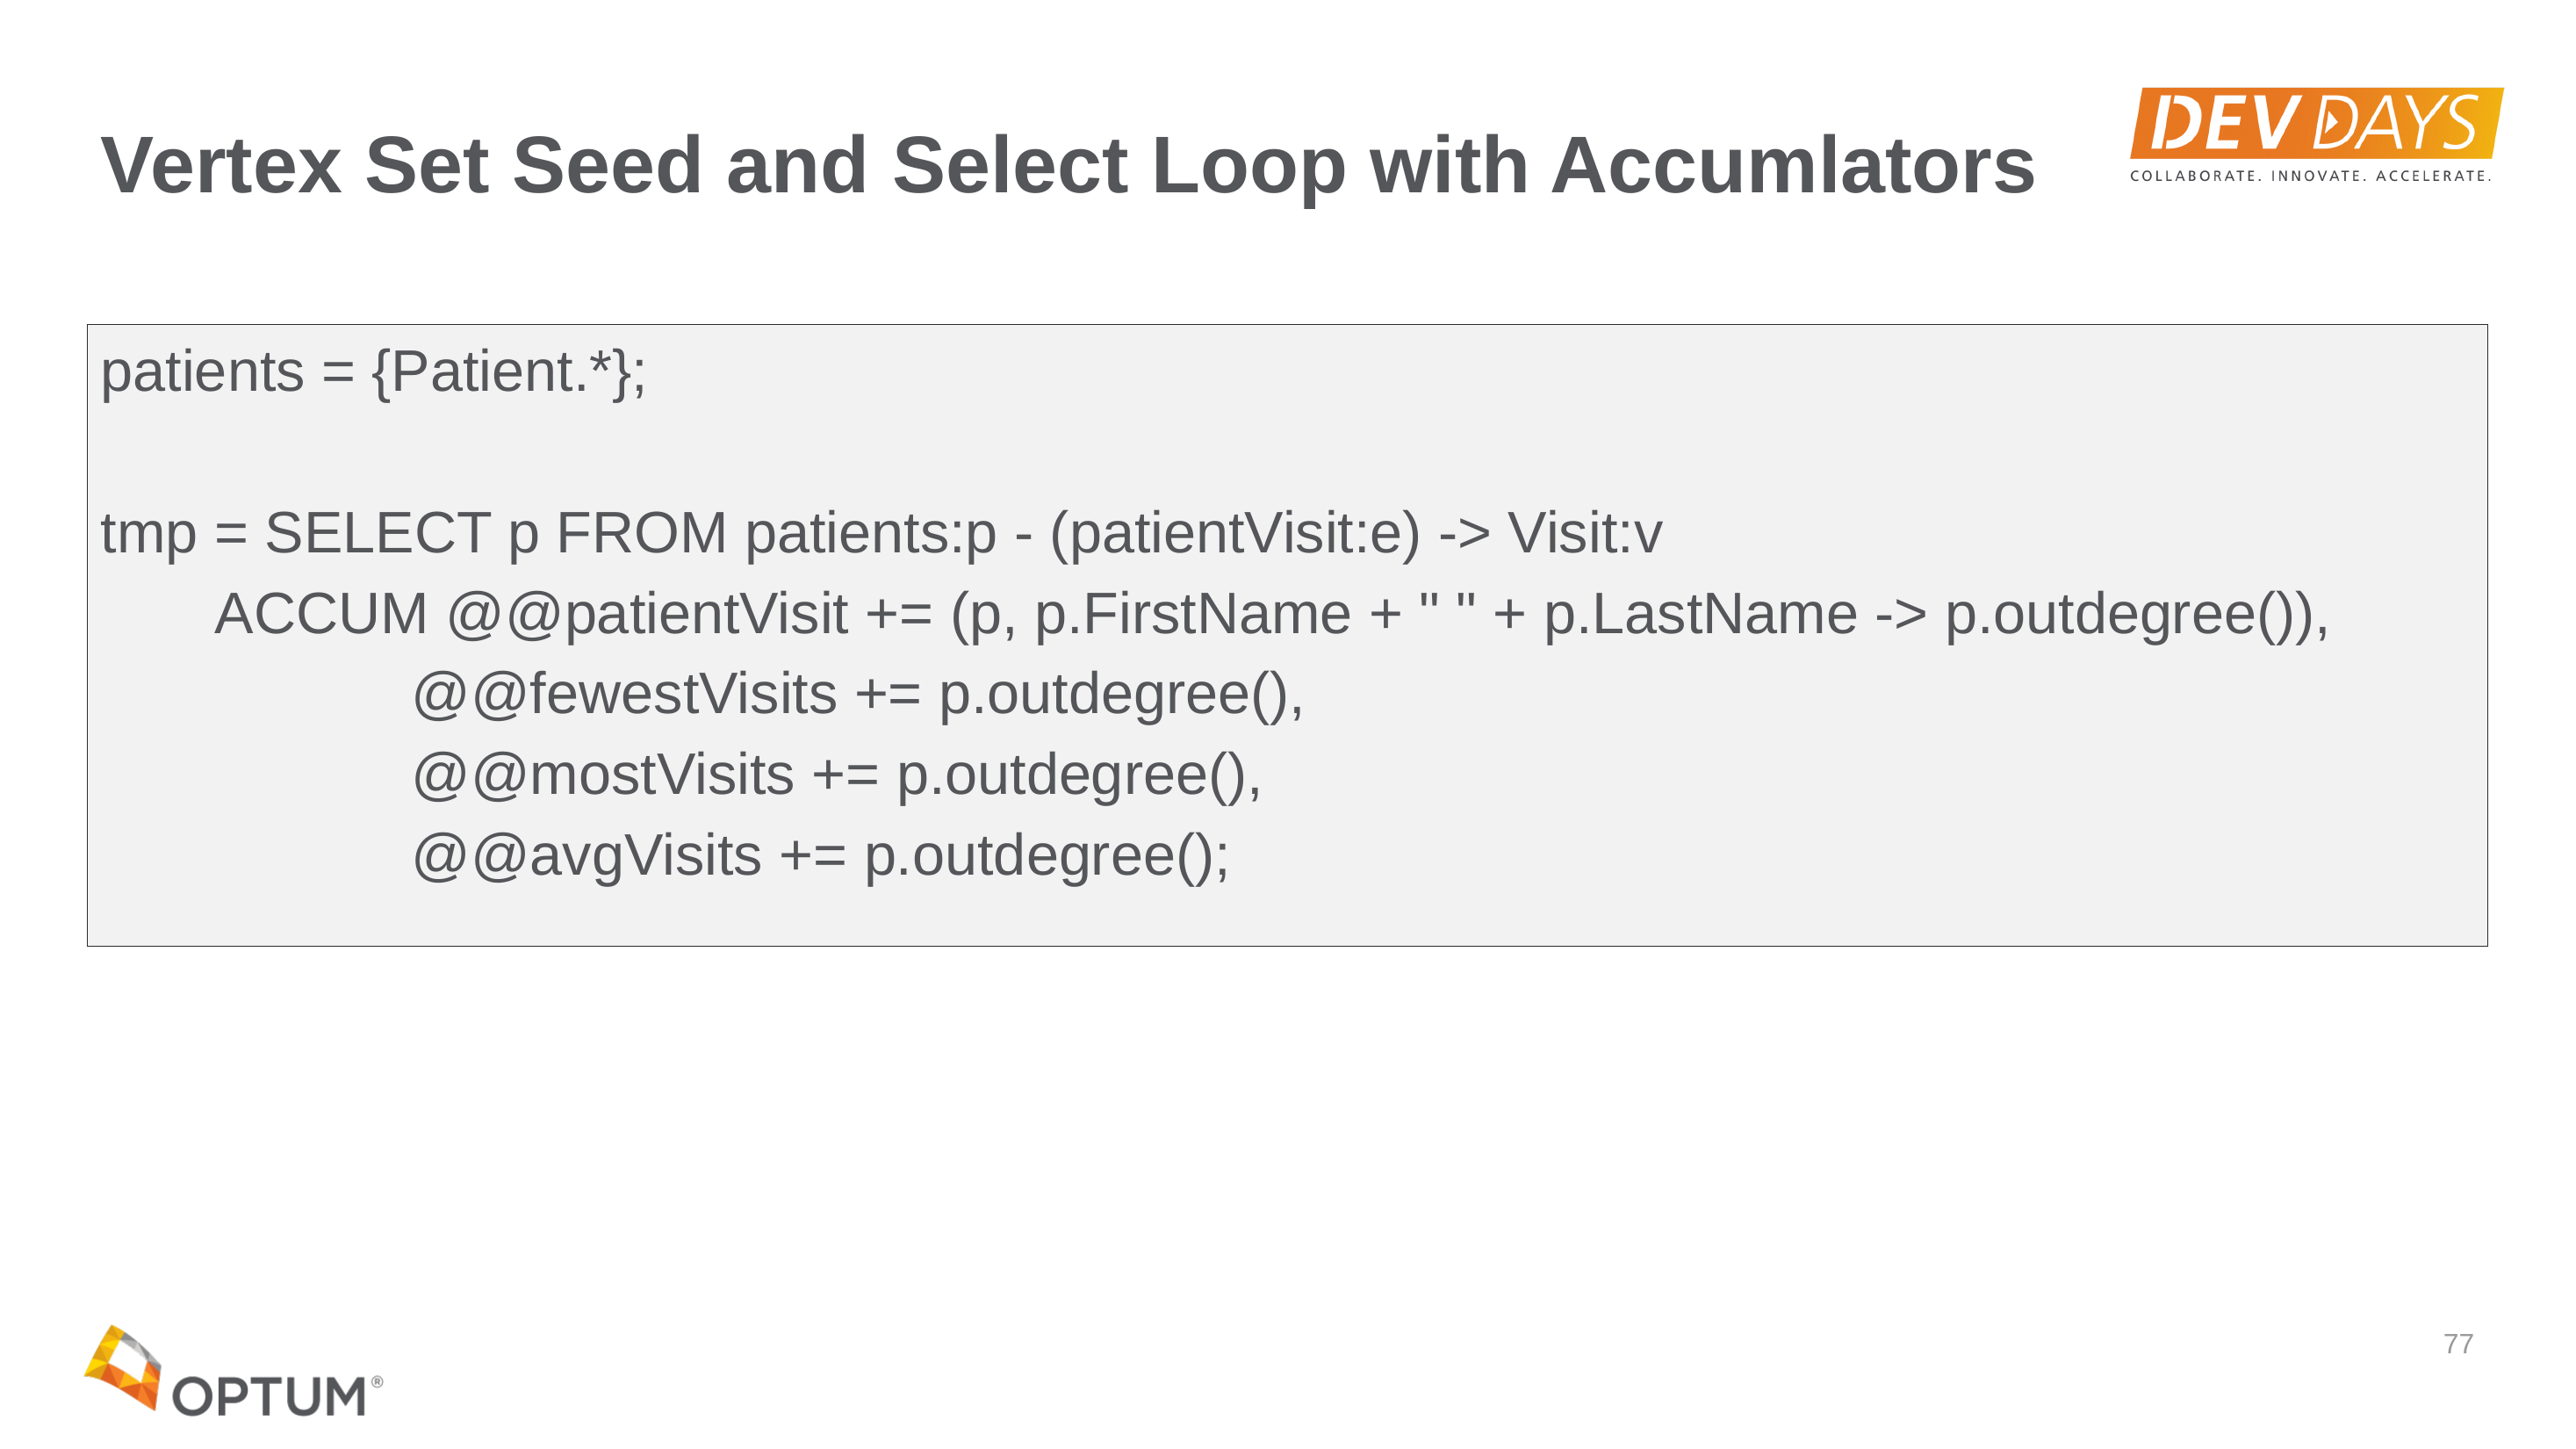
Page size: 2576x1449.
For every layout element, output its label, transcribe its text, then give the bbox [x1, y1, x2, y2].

picture [83, 1323, 385, 1417]
list patients = {Patient.*}; tmp = SELECT p FROM patients:p - (patientVisit:e) -> Visit:v ACCUM @@patientVisit += (p, p.FirstName + " " + p.LastName -> p.outdegree()), @@fewestVisits += p.outdegree(), @@mostVisits += p.outdegree(), @@avgVisits += p.outdegree(); [87, 324, 2488, 947]
title Vertex Set Seed and Select Loop with Accumlators [87, 110, 2488, 227]
slide_number 77 [2333, 1287, 2488, 1398]
